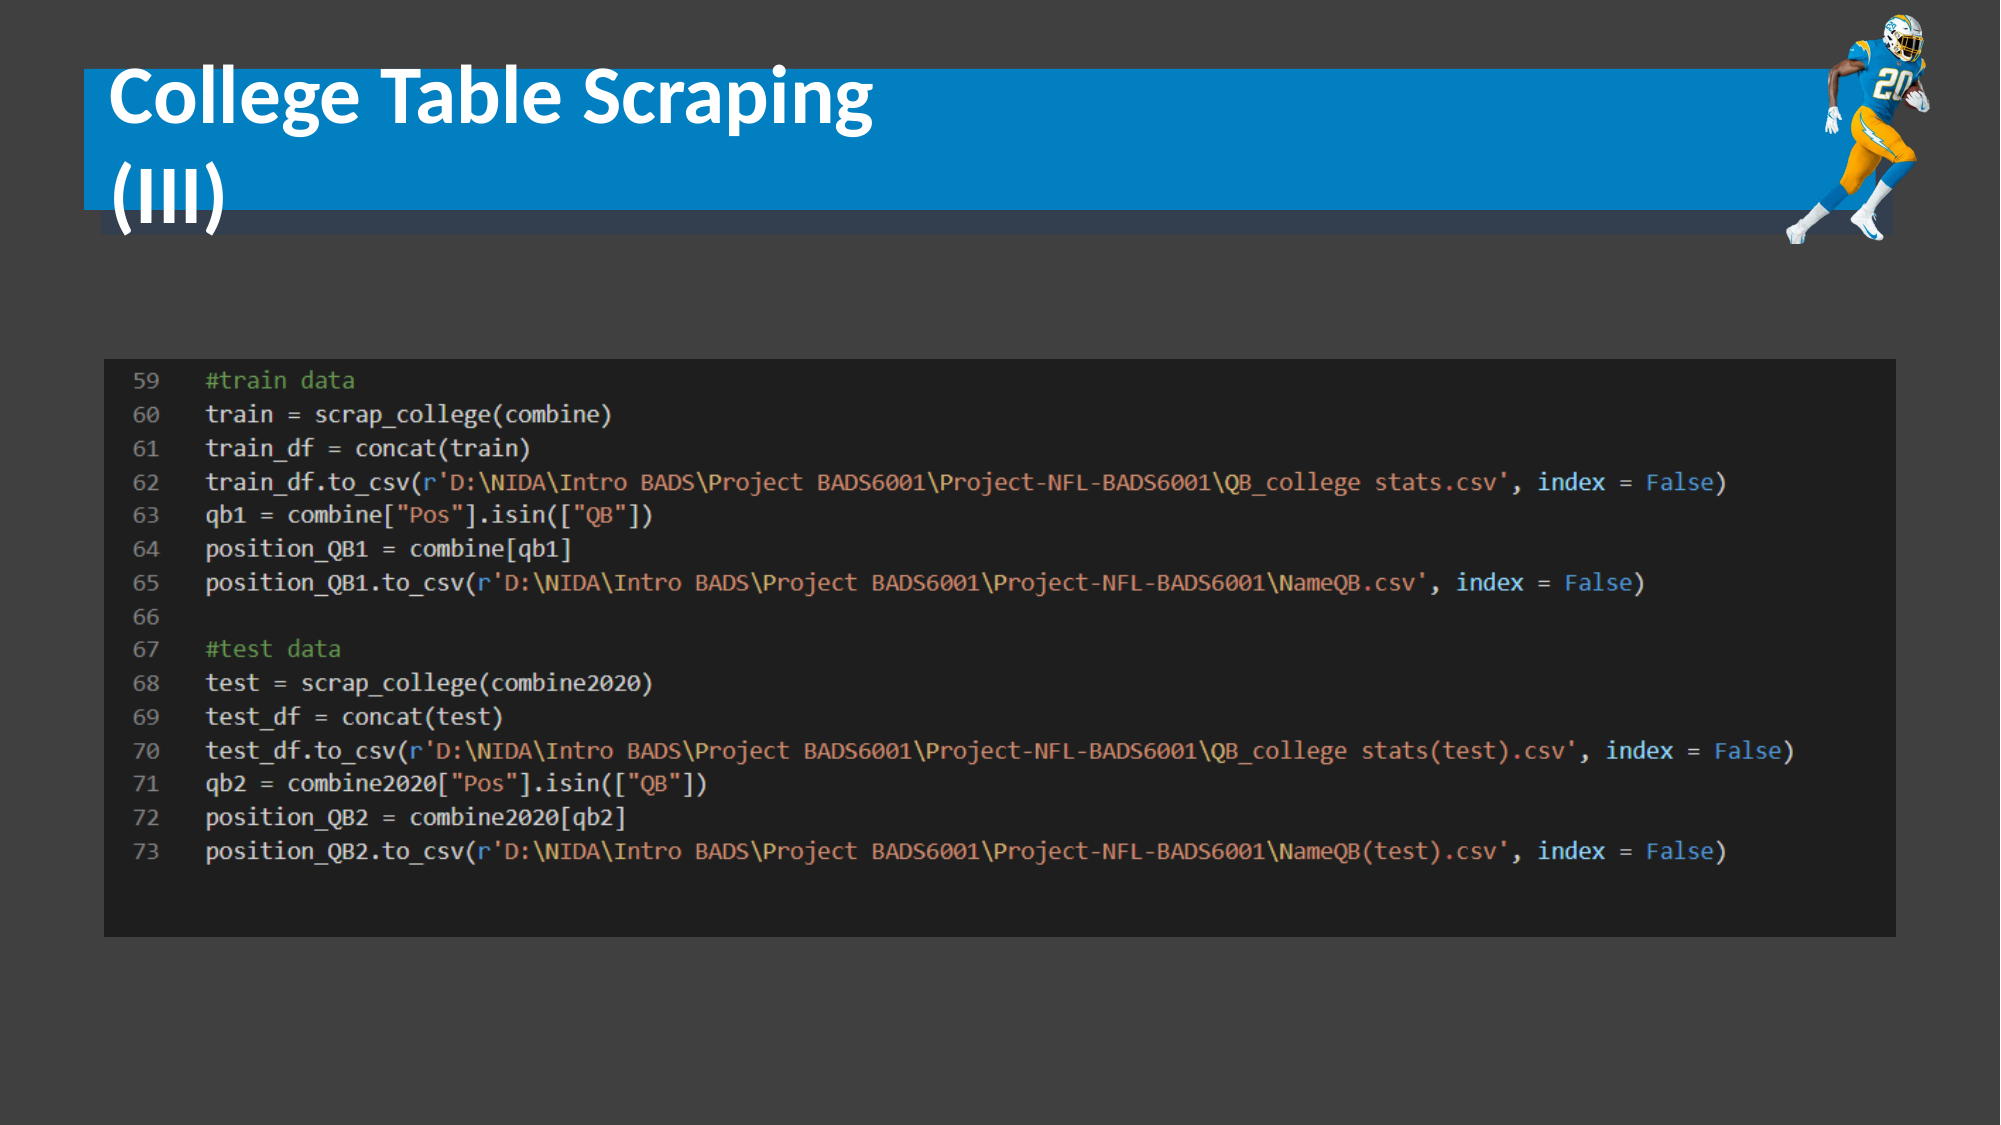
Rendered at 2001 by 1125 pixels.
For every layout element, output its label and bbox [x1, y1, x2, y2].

picture [104, 359, 1896, 937]
text_box [84, 12, 2000, 244]
